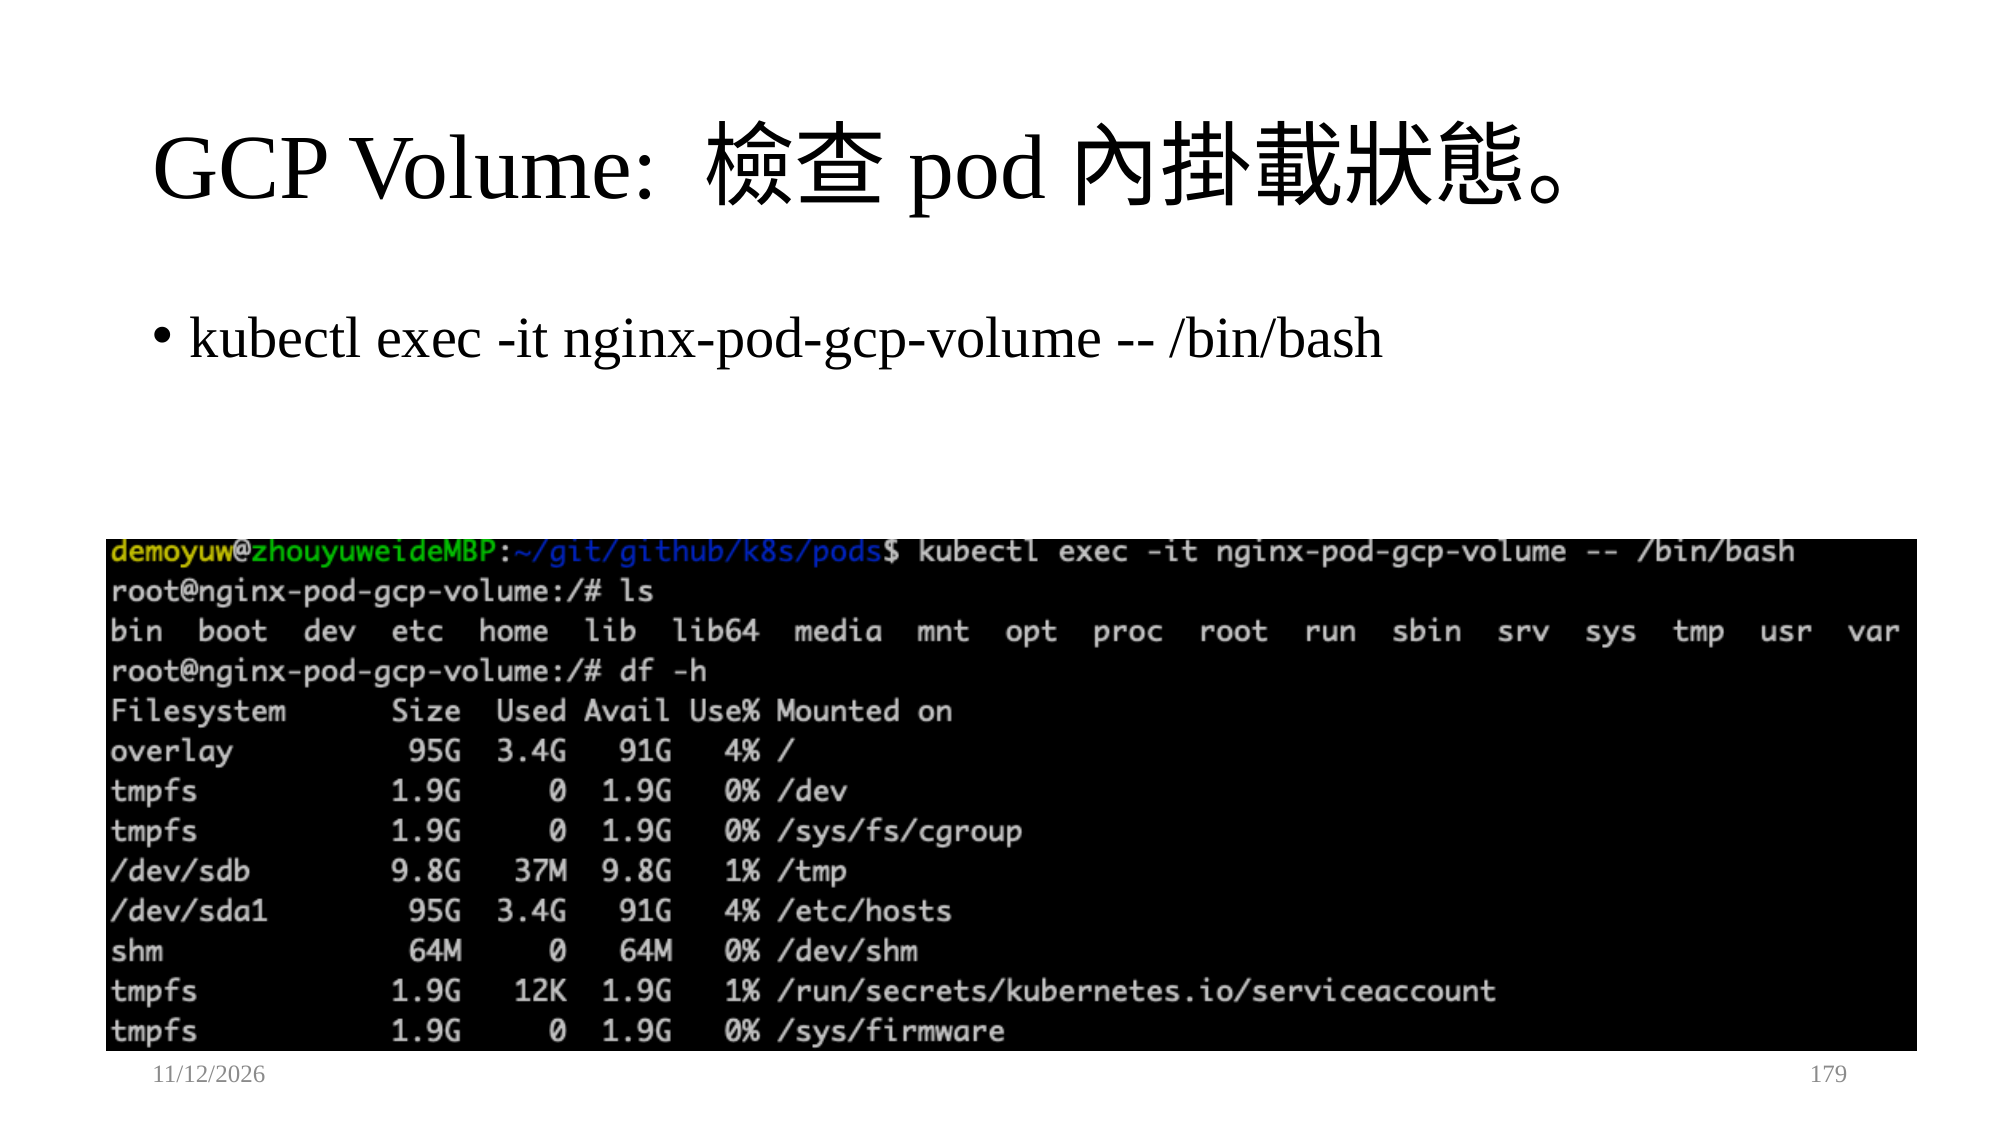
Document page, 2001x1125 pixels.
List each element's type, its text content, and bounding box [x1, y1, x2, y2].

slide_number 179 [1412, 1051, 1863, 1103]
list kubectl exec -it nginx-pod-gcp-volume -- /bin/bash [137, 299, 1863, 539]
picture [105, 539, 1917, 1051]
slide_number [137, 1051, 588, 1103]
title GCP Volume: 檢查pod內掛載狀態。 [137, 59, 1863, 278]
